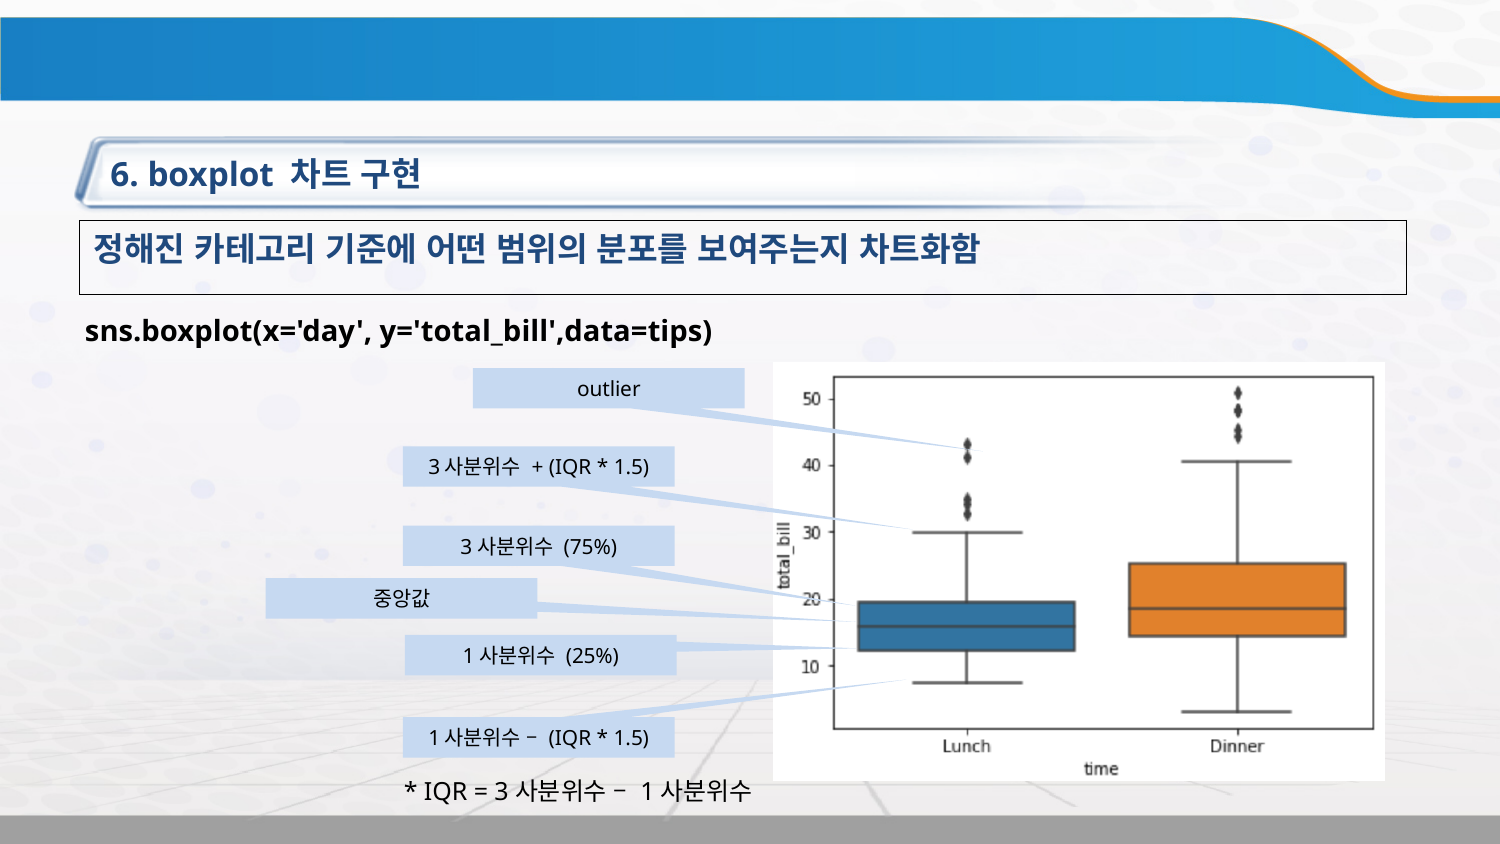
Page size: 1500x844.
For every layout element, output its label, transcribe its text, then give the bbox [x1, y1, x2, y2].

text_box * IQR = 3사분위수 – 1사분위수 [388, 768, 768, 814]
text_box 3사분위수 + (IQR * 1.5) [402, 446, 768, 512]
text_box 중앙값 [265, 578, 768, 620]
text_box 2. Seaborn [29, 0, 1175, 103]
text_box 정해진 카테고리 기준에 어떤 범위의 분포를 보여주는지 차트화함 [79, 220, 1407, 295]
text_box 1사분위수 (25%) [404, 634, 768, 676]
text_box 1사분위수 – (IQR * 1.5) [402, 694, 768, 758]
text_box 3사분위수 (75%) [402, 525, 768, 594]
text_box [74, 135, 1289, 216]
picture [0, 0, 1500, 844]
text_box sns.boxplot(x='day', y='total_bill',data=tips) [70, 304, 857, 355]
text_box outlier [472, 368, 768, 426]
